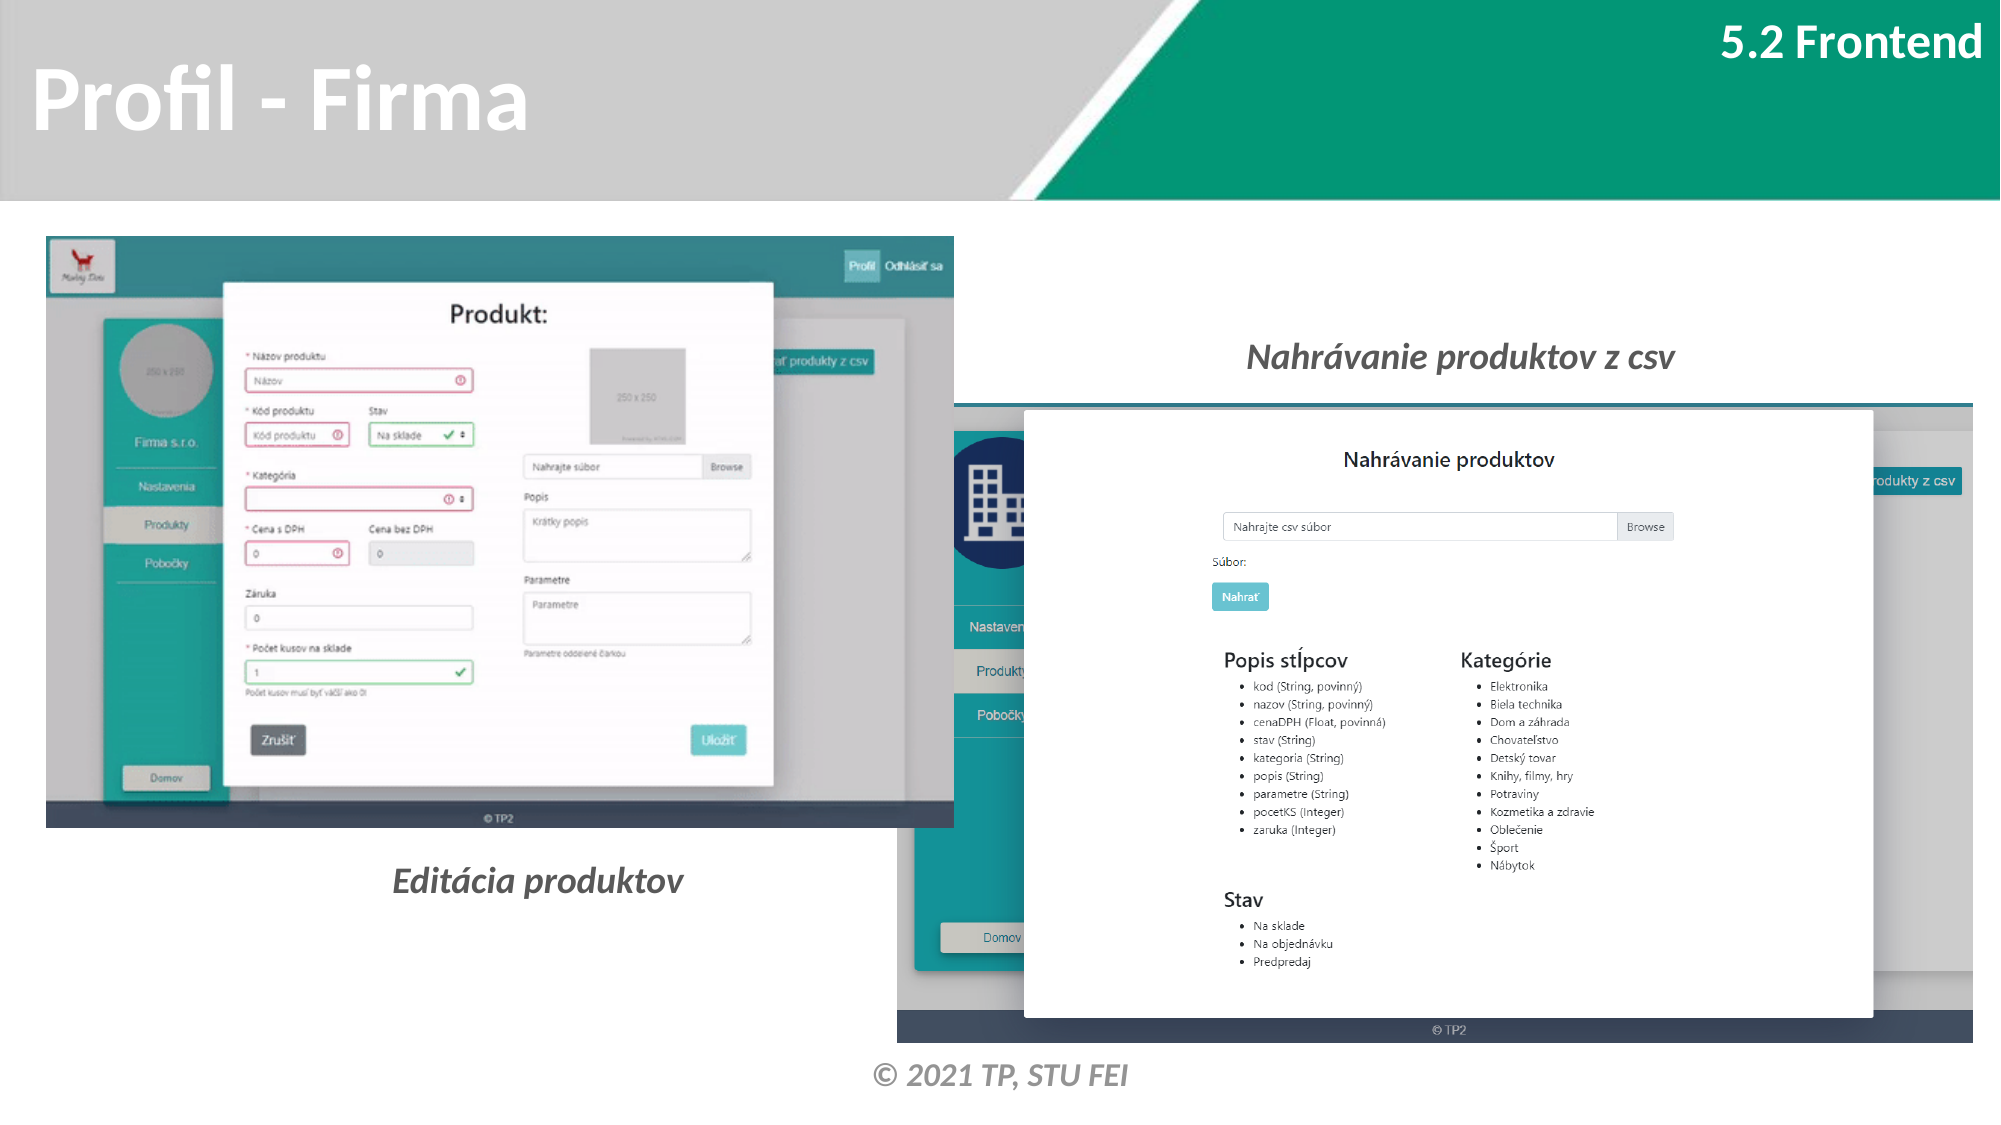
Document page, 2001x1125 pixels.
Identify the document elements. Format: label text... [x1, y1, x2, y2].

footer © 2021 TP, STU FEI [662, 1042, 1338, 1103]
picture [46, 236, 1973, 1043]
picture [0, 0, 2000, 201]
text_box Nahrávanie produktov z csv [1200, 317, 1723, 393]
text_box Editácia produktov [367, 848, 709, 909]
